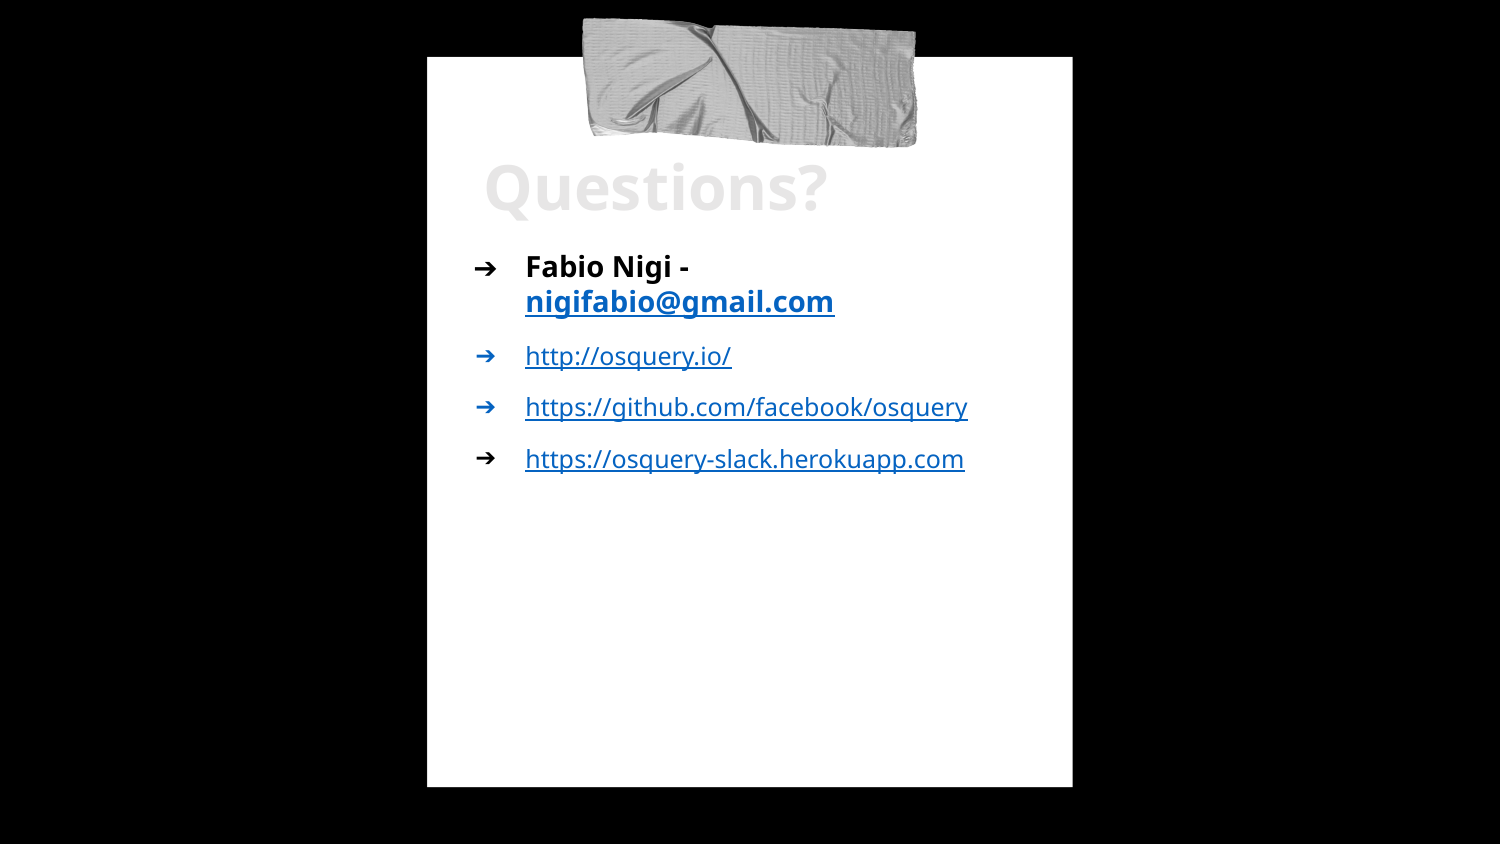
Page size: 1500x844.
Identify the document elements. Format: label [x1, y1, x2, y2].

picture [400, 16, 1099, 818]
